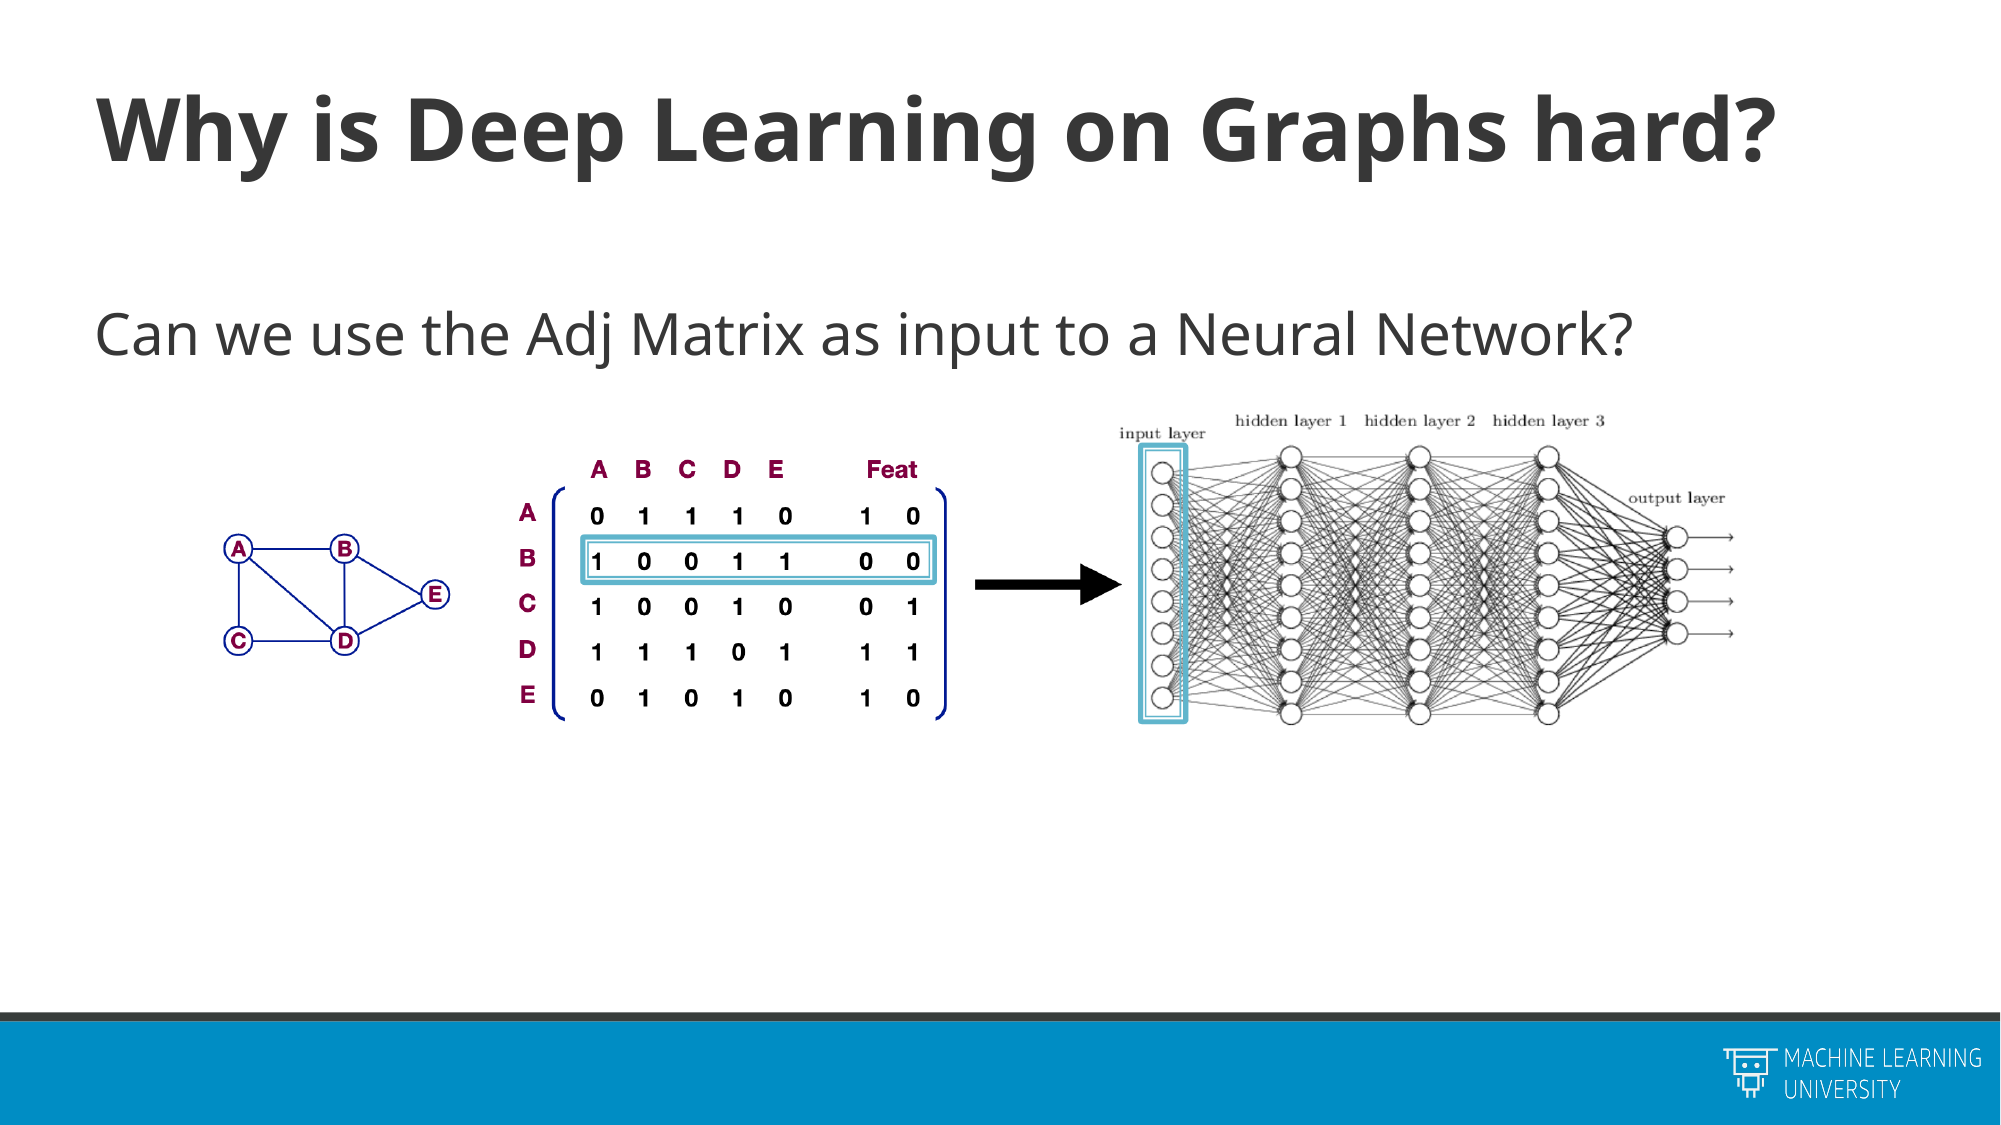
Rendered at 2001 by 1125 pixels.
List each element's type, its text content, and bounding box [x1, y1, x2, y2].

picture [1724, 1049, 1777, 1097]
title Why is Deep Learning on Graphs hard? [81, 78, 1807, 242]
text_box Can we use the Adj Matrix as input to a Neural Network? [79, 254, 1766, 898]
picture [214, 384, 1786, 741]
